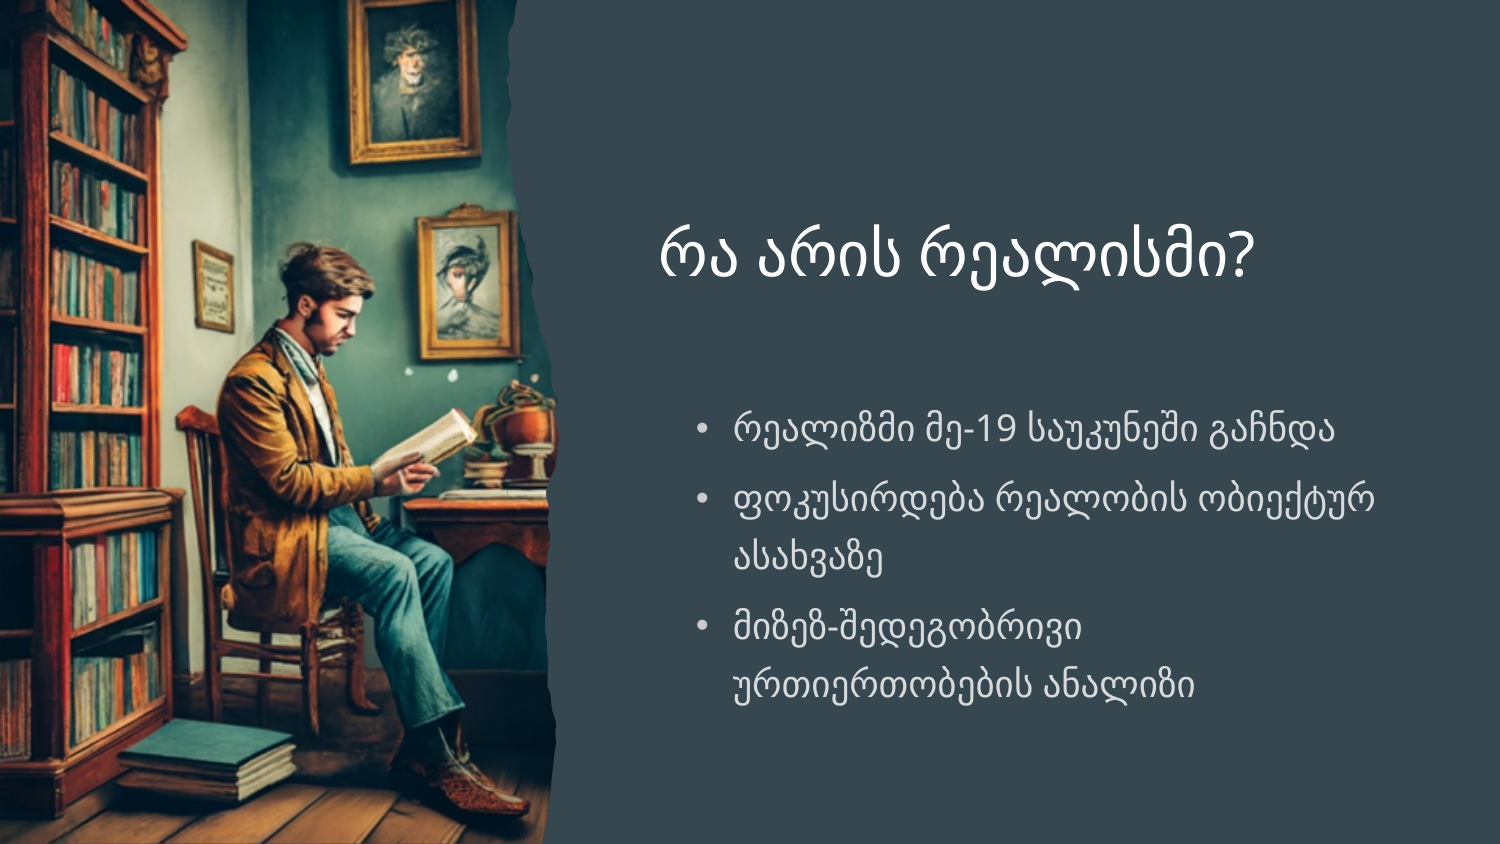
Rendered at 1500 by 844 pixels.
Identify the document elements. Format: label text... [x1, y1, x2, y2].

picture [0, 0, 560, 844]
title რა არის რეალისმი? [643, 201, 1400, 365]
list რეალიზმი მე-19 საუკუნეში გაჩნდა ფოკუსირდება რეალობის ობიექტურ ასახვაზე მიზეზ-შედეგობრივი ურთიერთობების ანალიზი [643, 387, 1400, 718]
